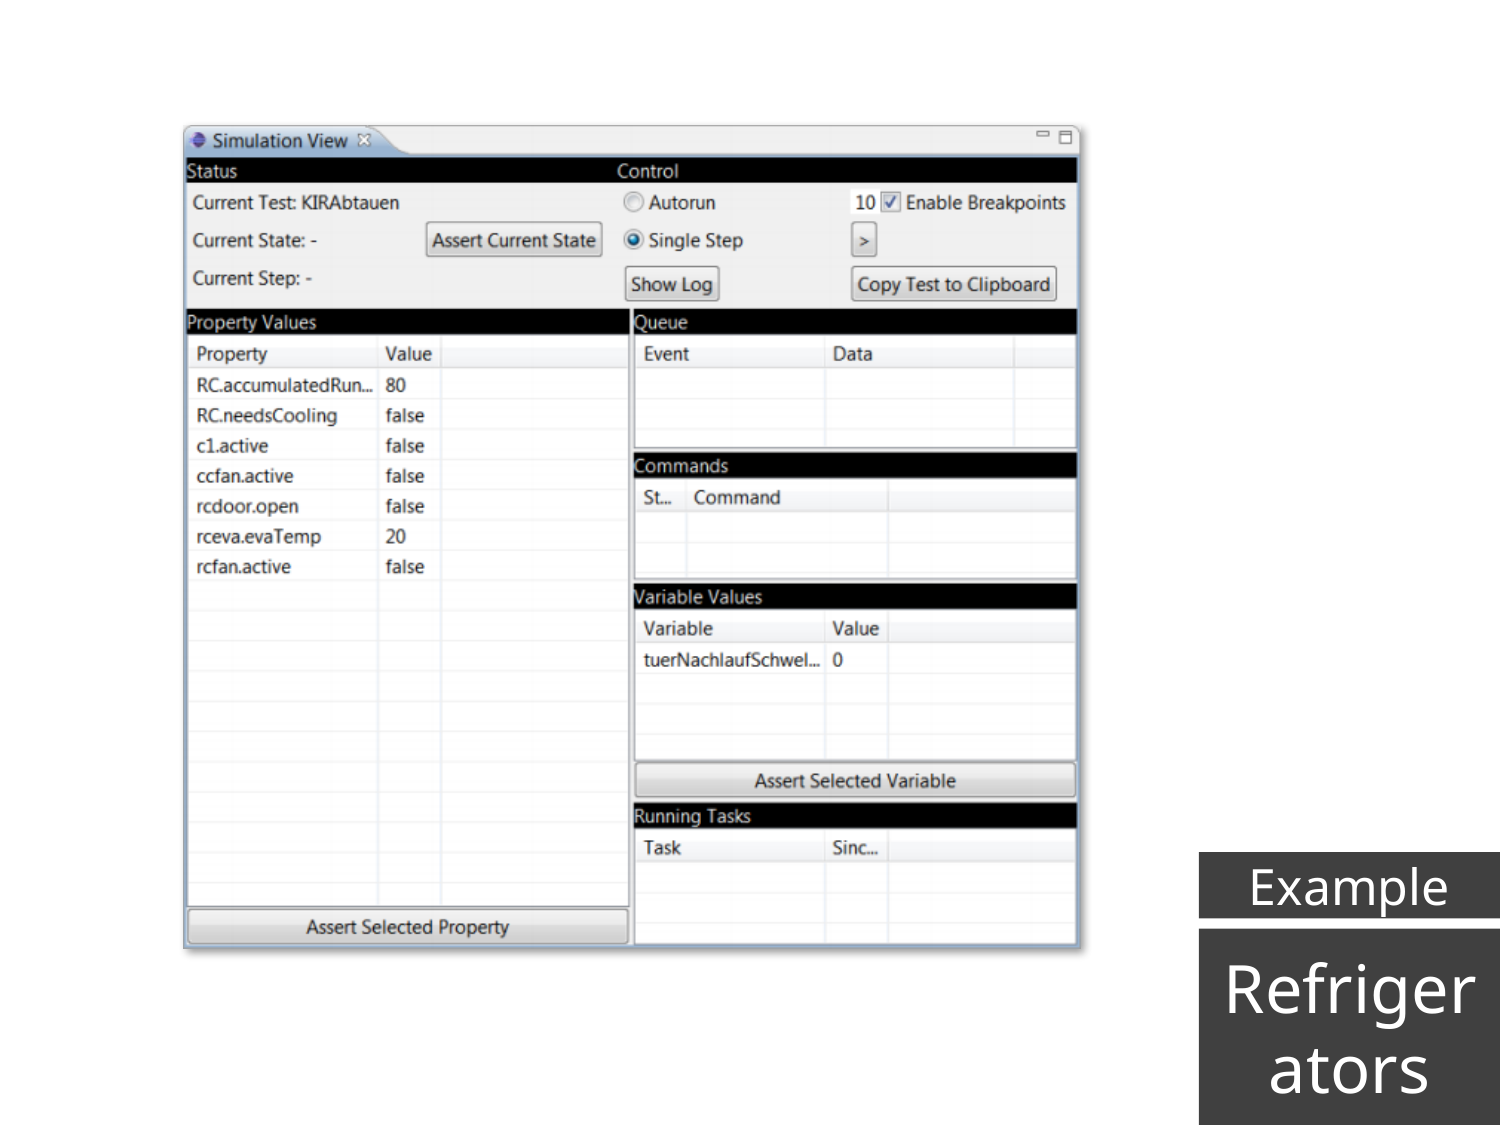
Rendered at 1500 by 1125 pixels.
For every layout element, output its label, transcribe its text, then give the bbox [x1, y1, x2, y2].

picture [182, 125, 1081, 950]
text_box Example [1197, 850, 1500, 921]
text_box Behavior [17, 76, 916, 195]
text_box Refrigerators [1197, 927, 1500, 1125]
